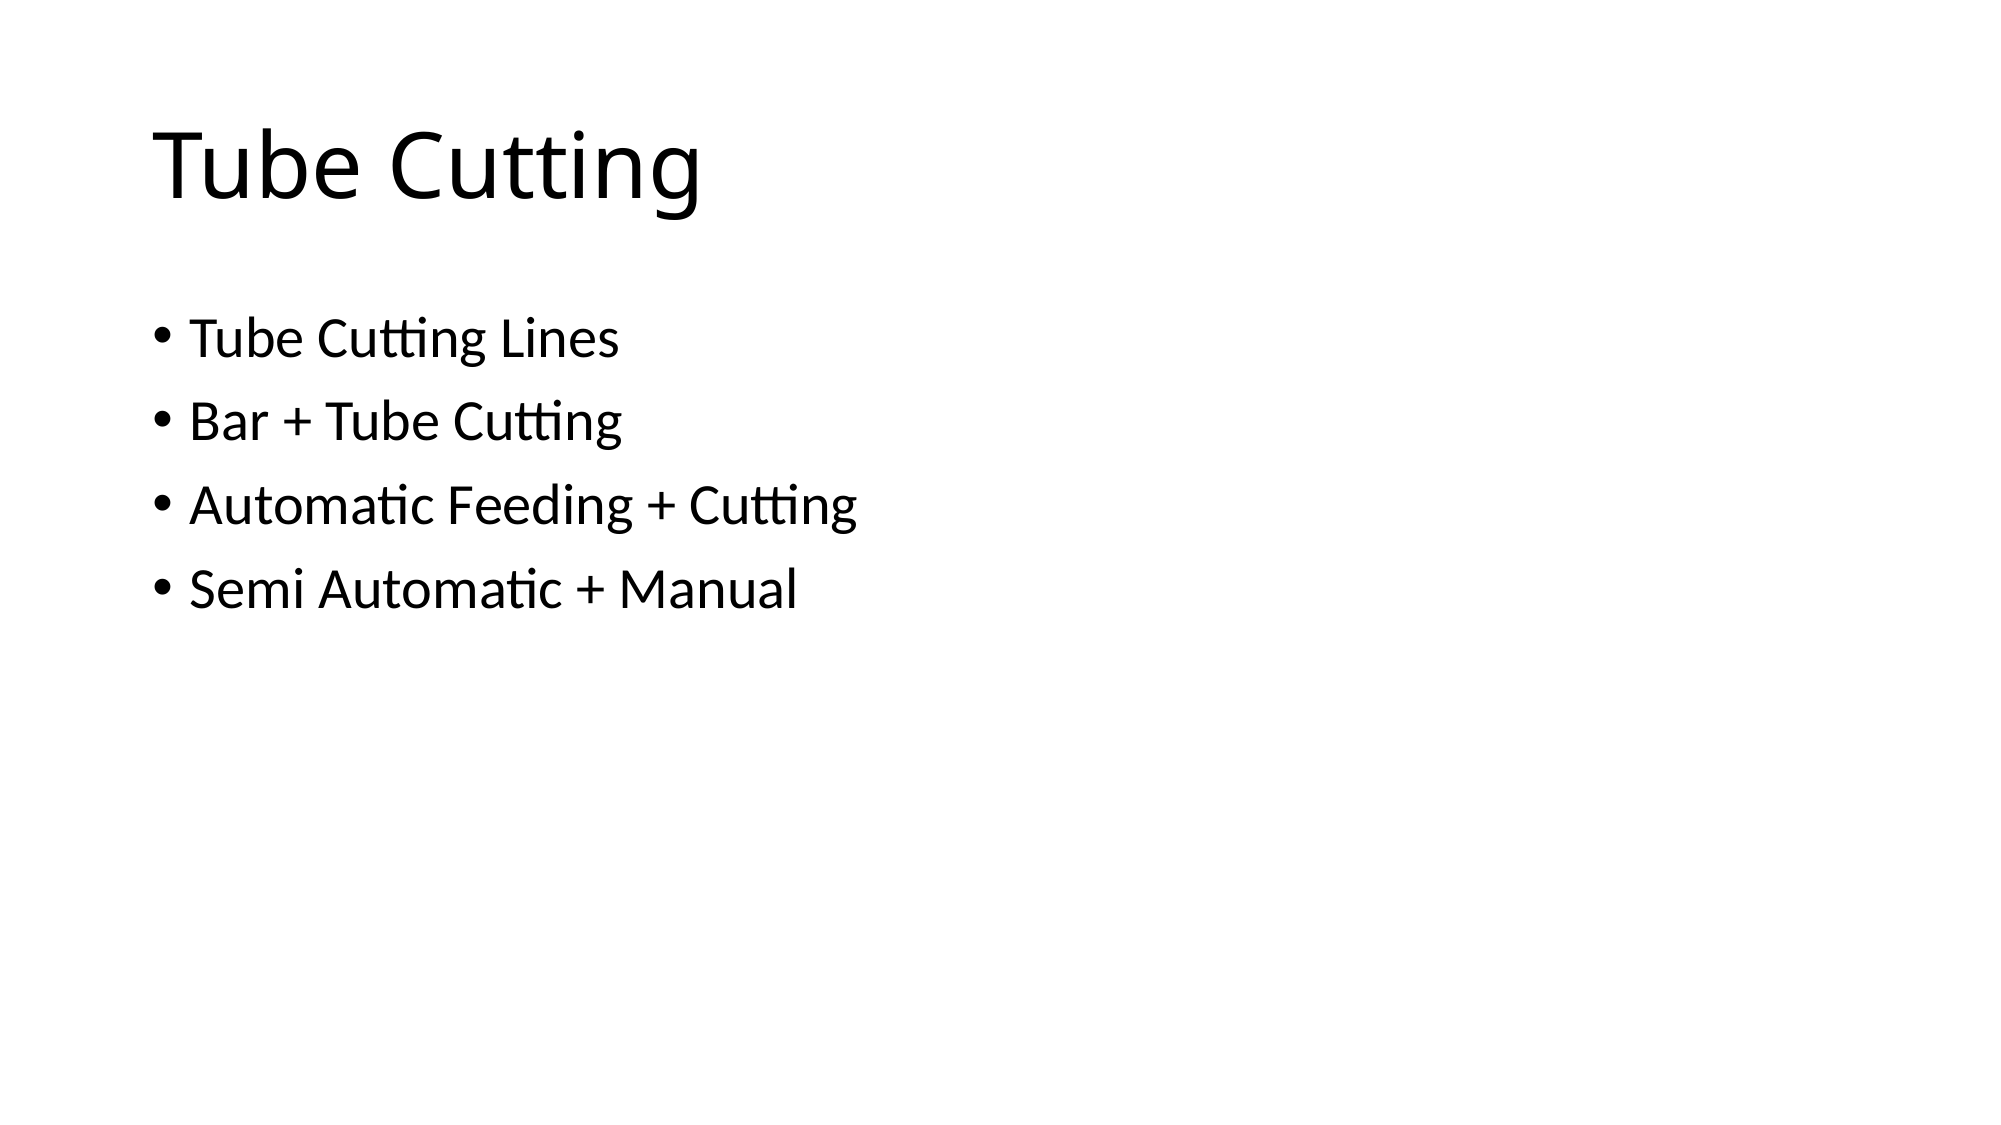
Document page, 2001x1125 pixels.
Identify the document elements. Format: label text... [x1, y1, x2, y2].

list Tube Cutting Lines Bar + Tube Cutting Automatic Feeding + Cutting Semi Automatic + Manual [137, 299, 1863, 1014]
title Tube Cutting [137, 59, 1863, 278]
